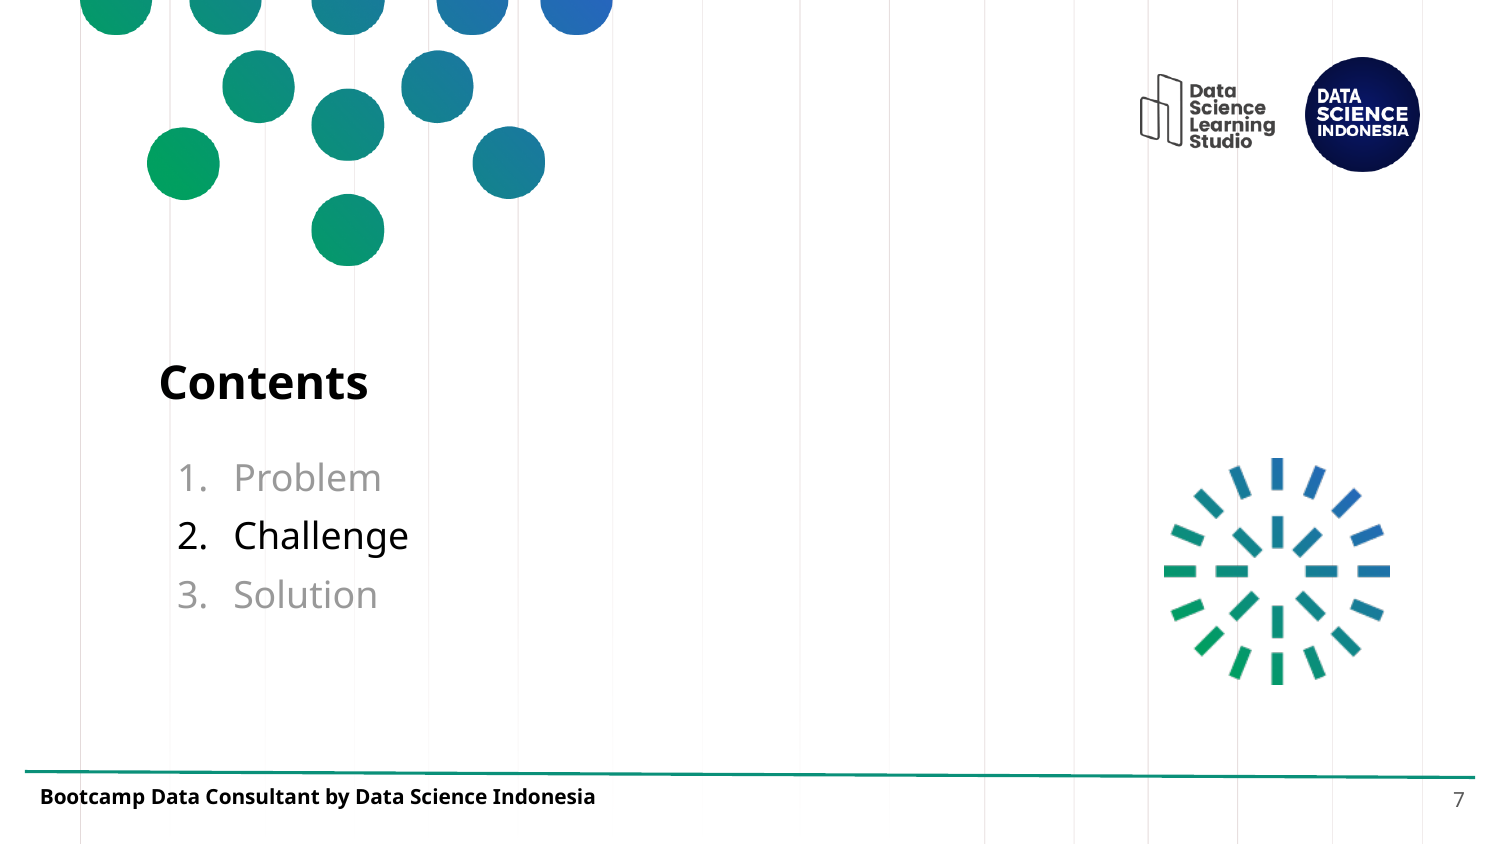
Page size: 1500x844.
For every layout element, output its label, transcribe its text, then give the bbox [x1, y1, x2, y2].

slide_number ‹#› [1389, 767, 1480, 832]
list Problem Challenge Solution [143, 428, 1011, 753]
title Contents [143, 334, 1239, 429]
picture [0, 0, 1500, 844]
